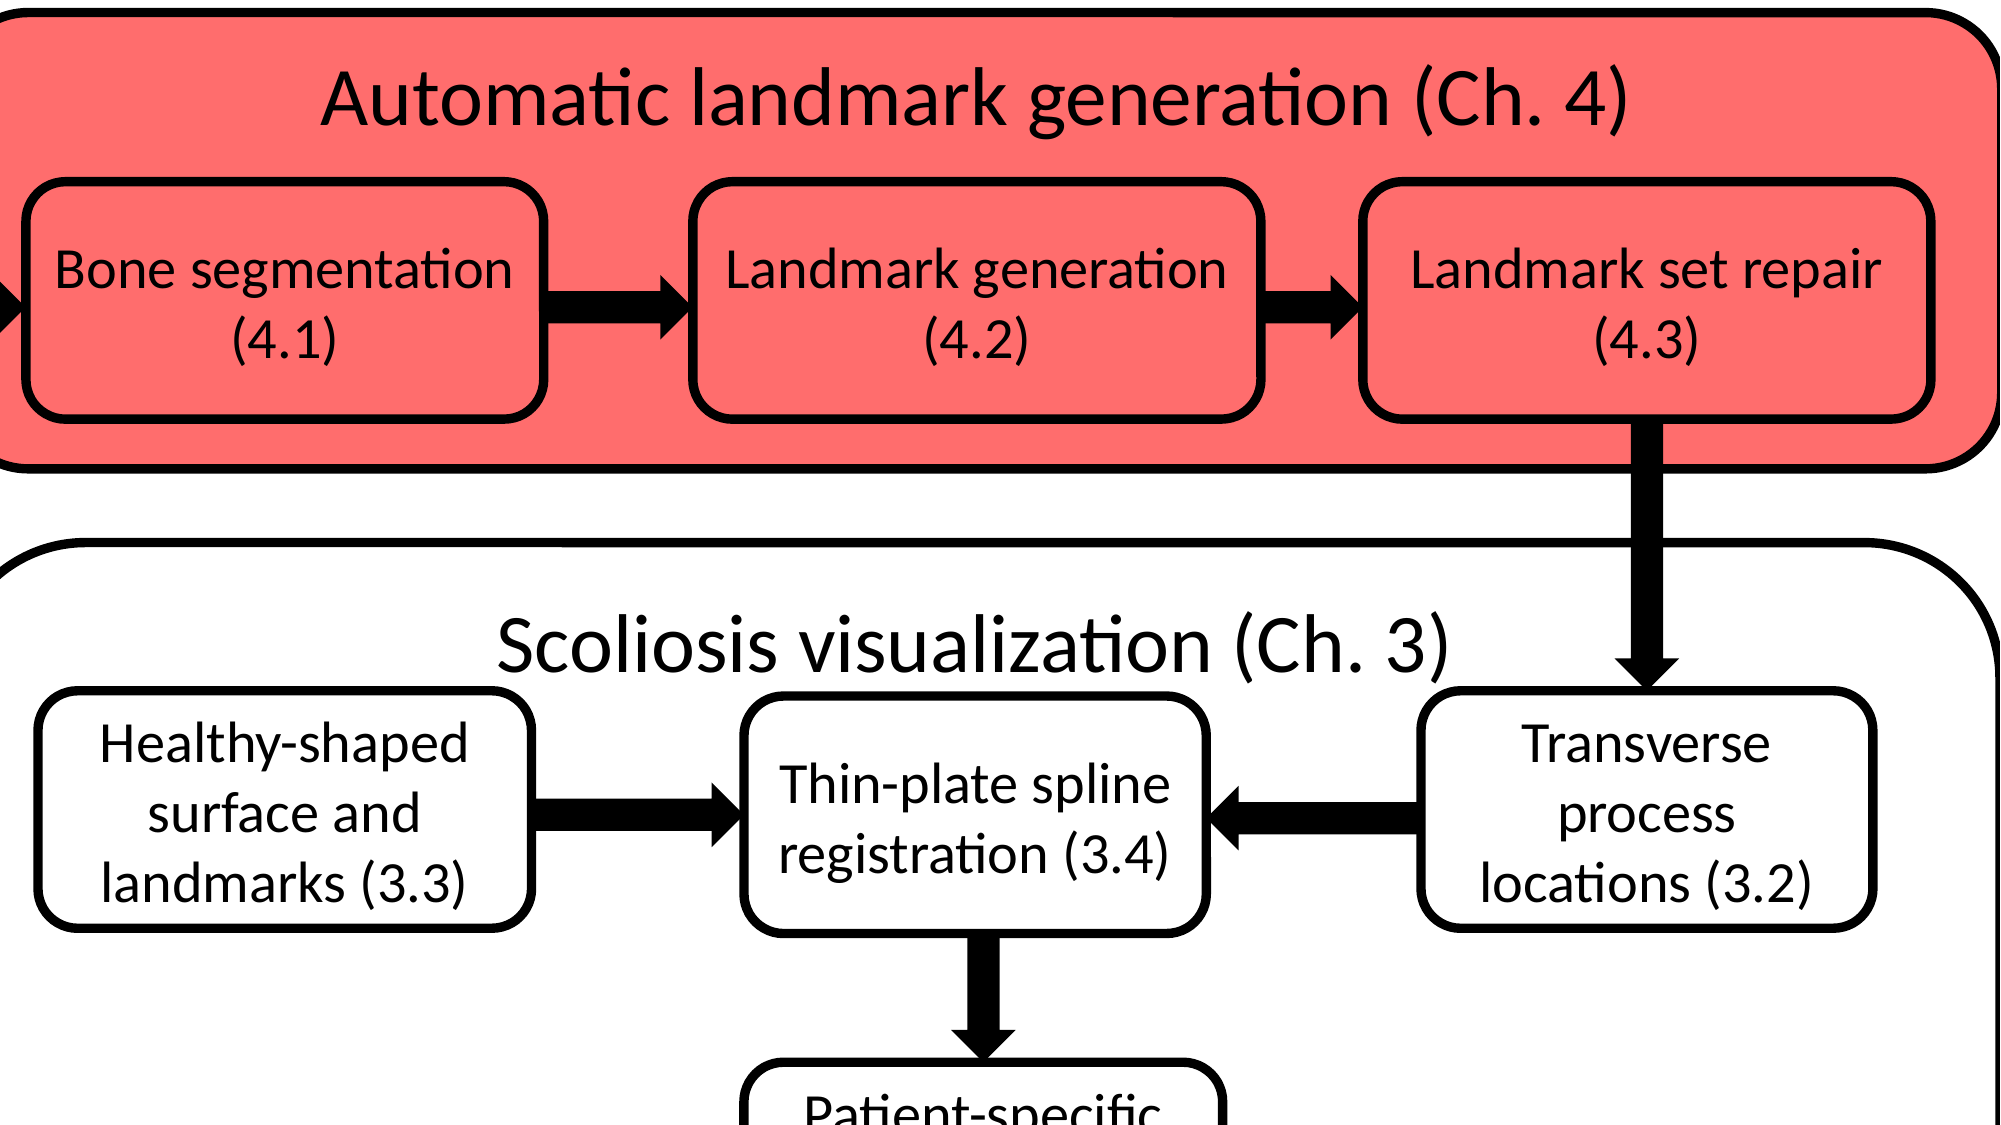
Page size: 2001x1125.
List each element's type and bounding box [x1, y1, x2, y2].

text_box [0, 12, 2000, 1125]
